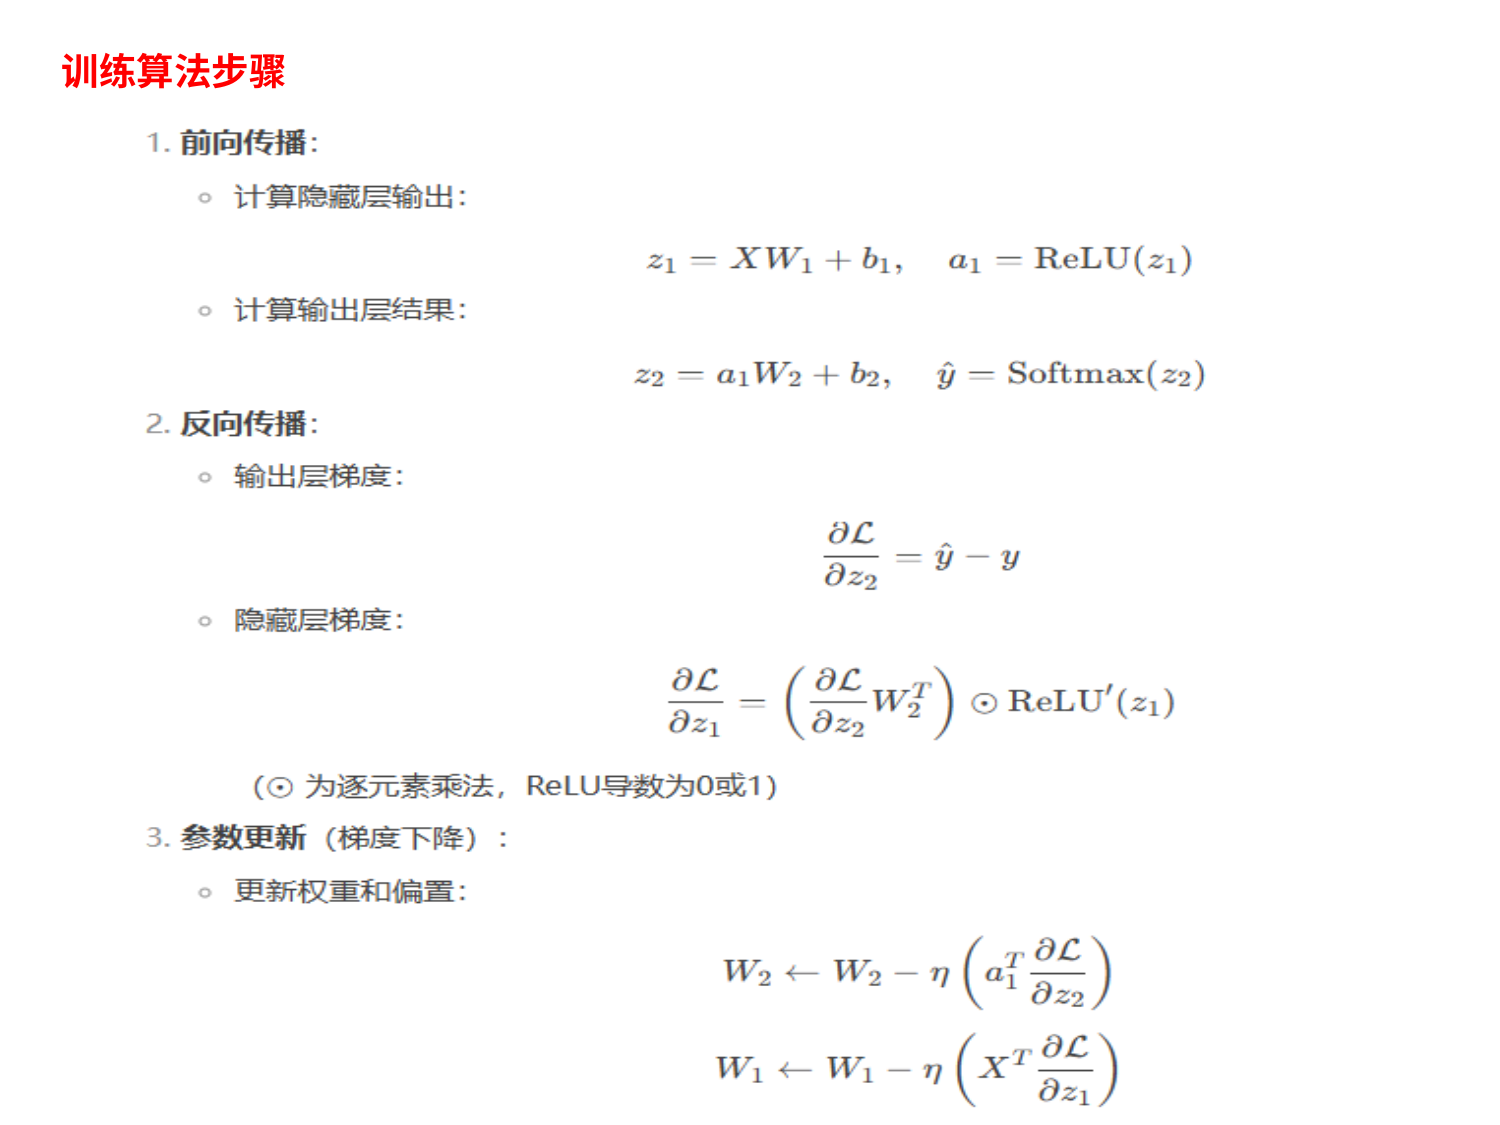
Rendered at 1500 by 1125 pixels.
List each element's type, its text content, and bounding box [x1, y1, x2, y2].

picture [111, 100, 1436, 1125]
text_box 训练算法步骤 [47, 40, 302, 101]
